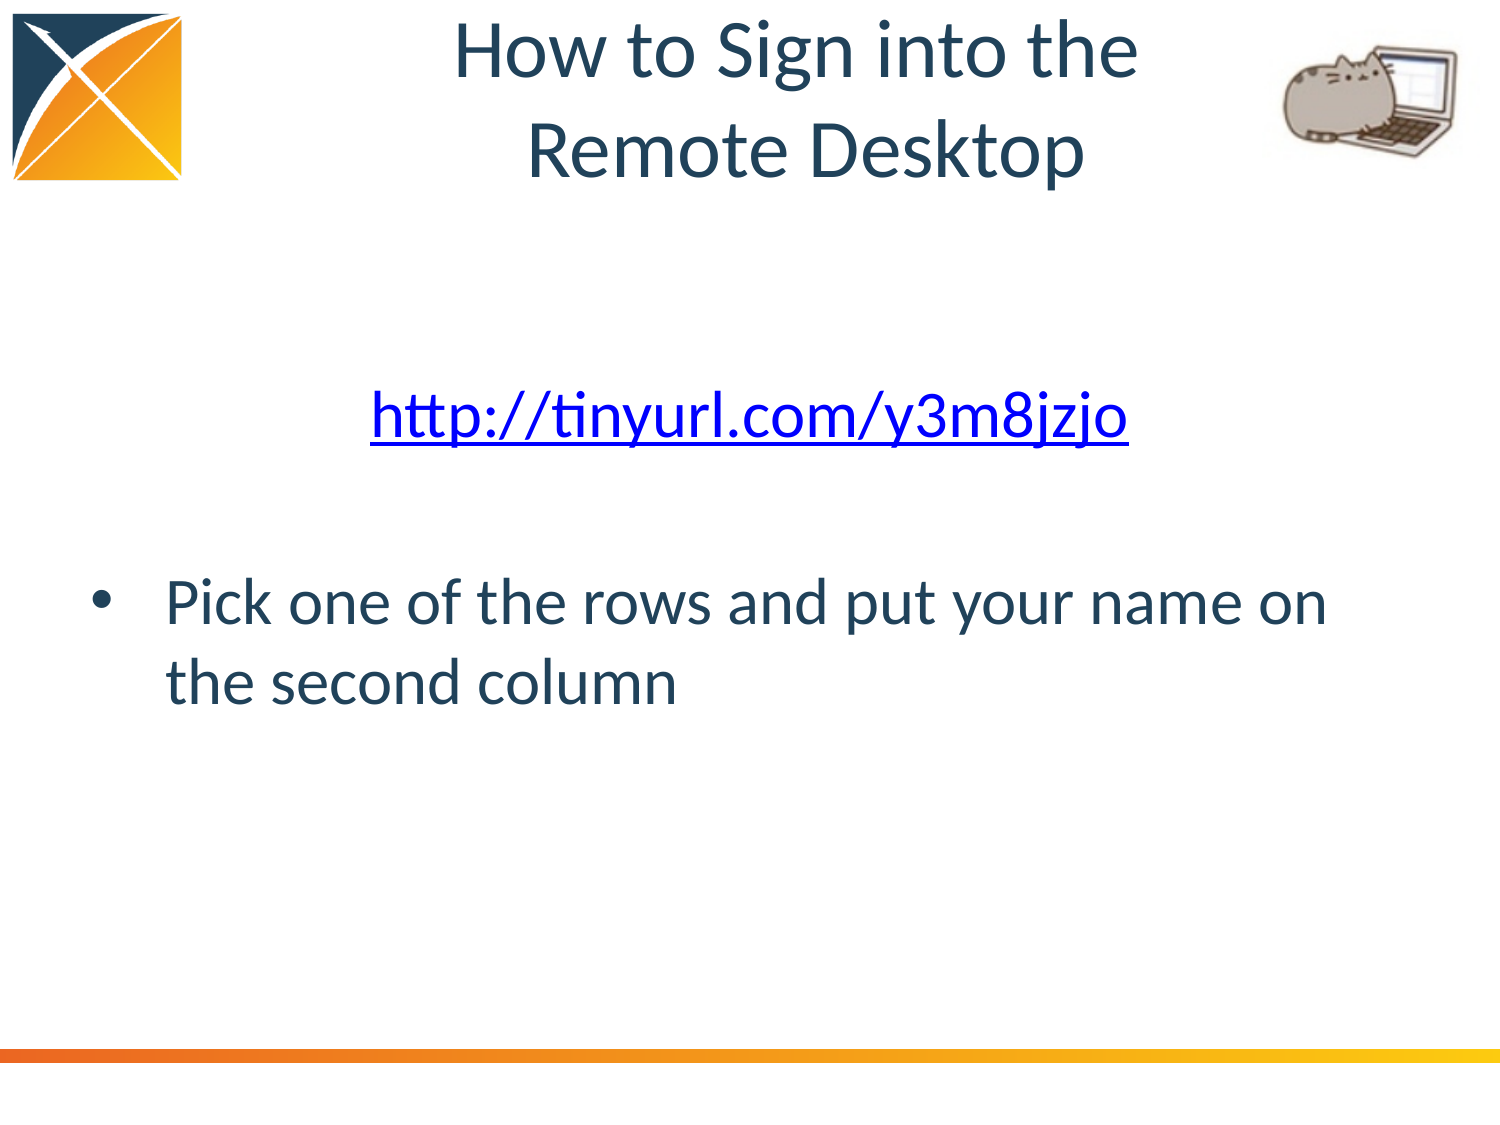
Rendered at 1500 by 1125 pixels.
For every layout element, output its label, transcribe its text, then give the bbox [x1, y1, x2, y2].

list http://tinyurl.com/y3m8jzjo Pick one of the rows and put your name on the second column [75, 262, 1425, 1005]
picture [1262, 24, 1480, 169]
title How to Sign into the Remote Desktop [187, 24, 1261, 163]
picture [0, 0, 206, 200]
